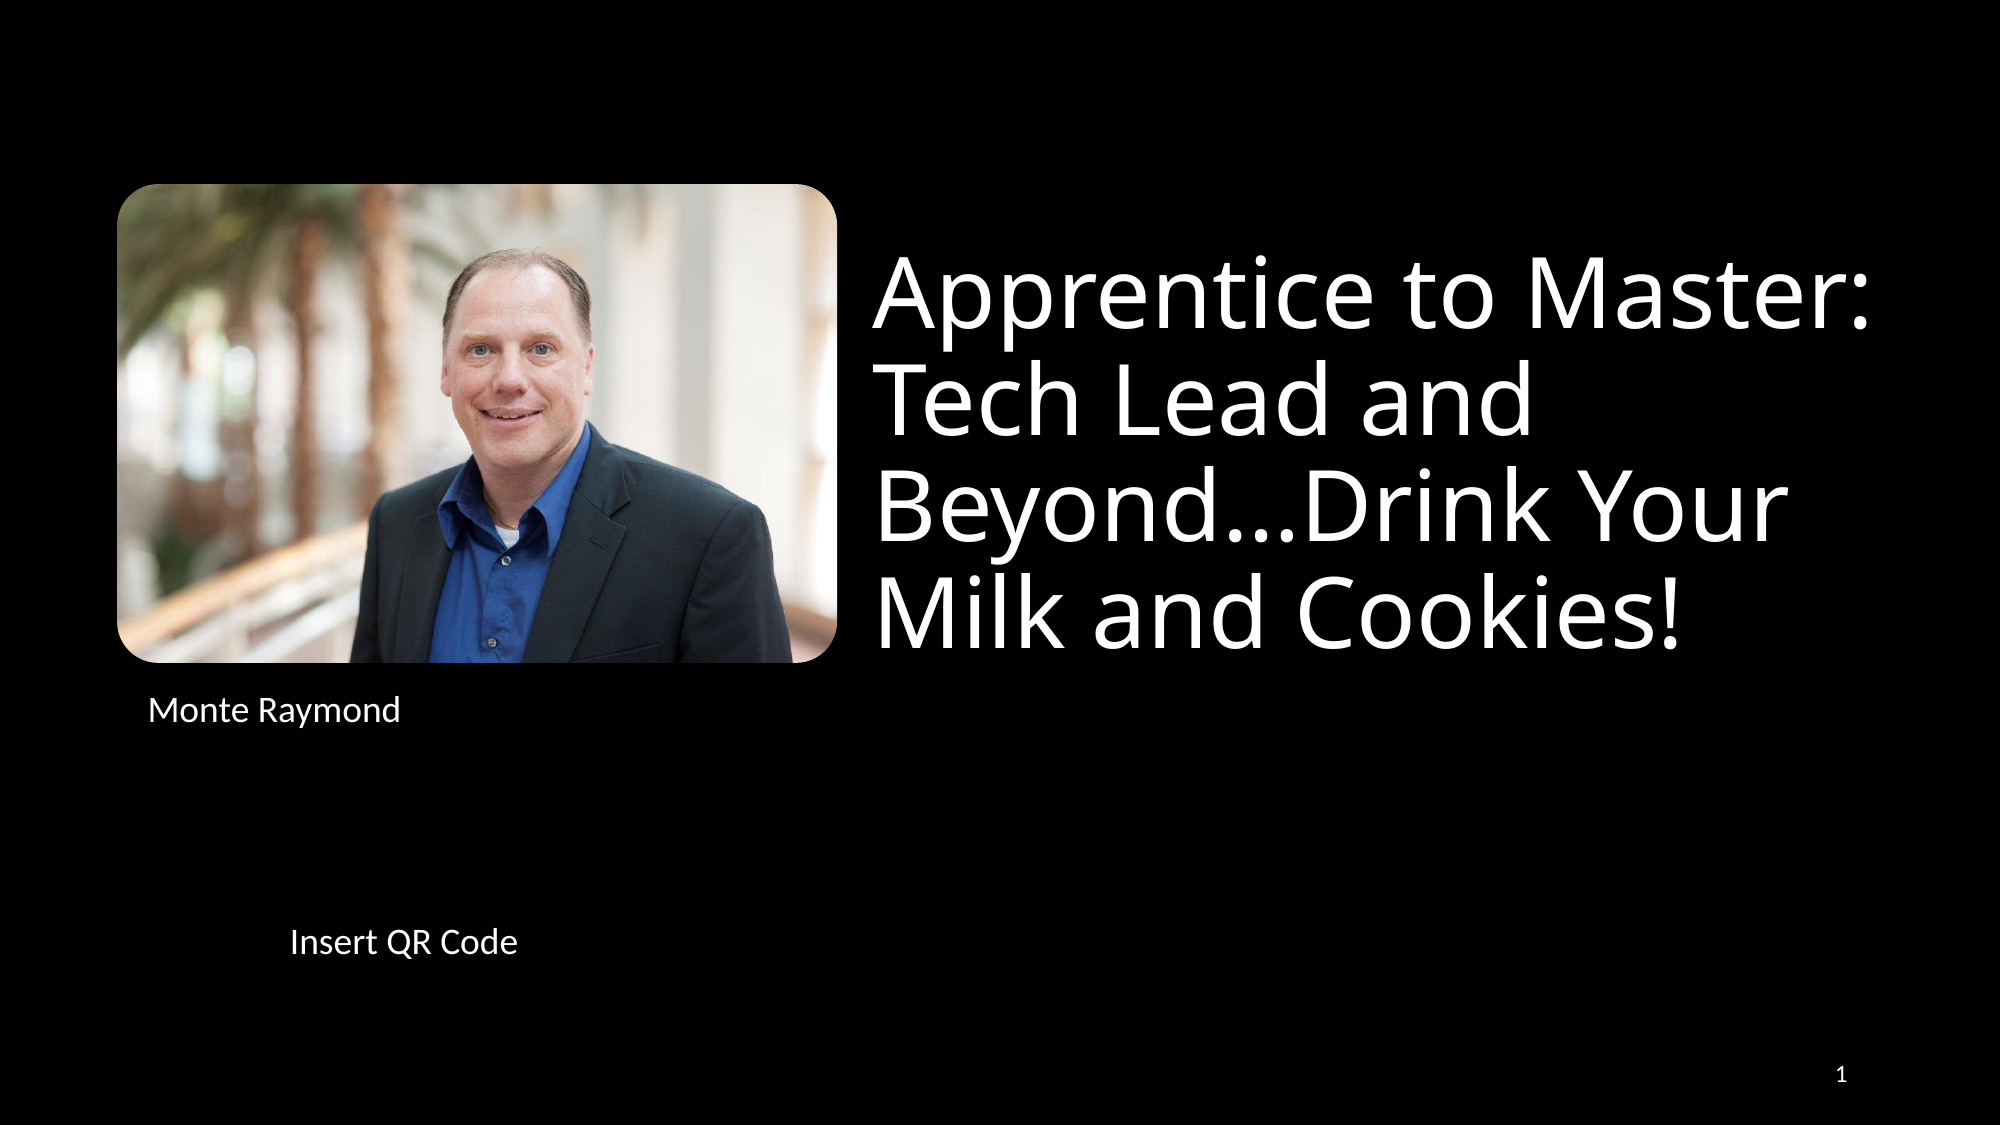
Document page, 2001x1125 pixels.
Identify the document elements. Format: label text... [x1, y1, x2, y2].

slide_number 1 [1412, 1042, 1863, 1103]
text_box Monte Raymond [132, 677, 989, 827]
title Apprentice to Master: Tech Lead and Beyond…Drink Your Milk and Cookies! [857, 228, 1917, 678]
picture [117, 184, 838, 663]
text_box Insert QR Code [274, 909, 776, 1015]
